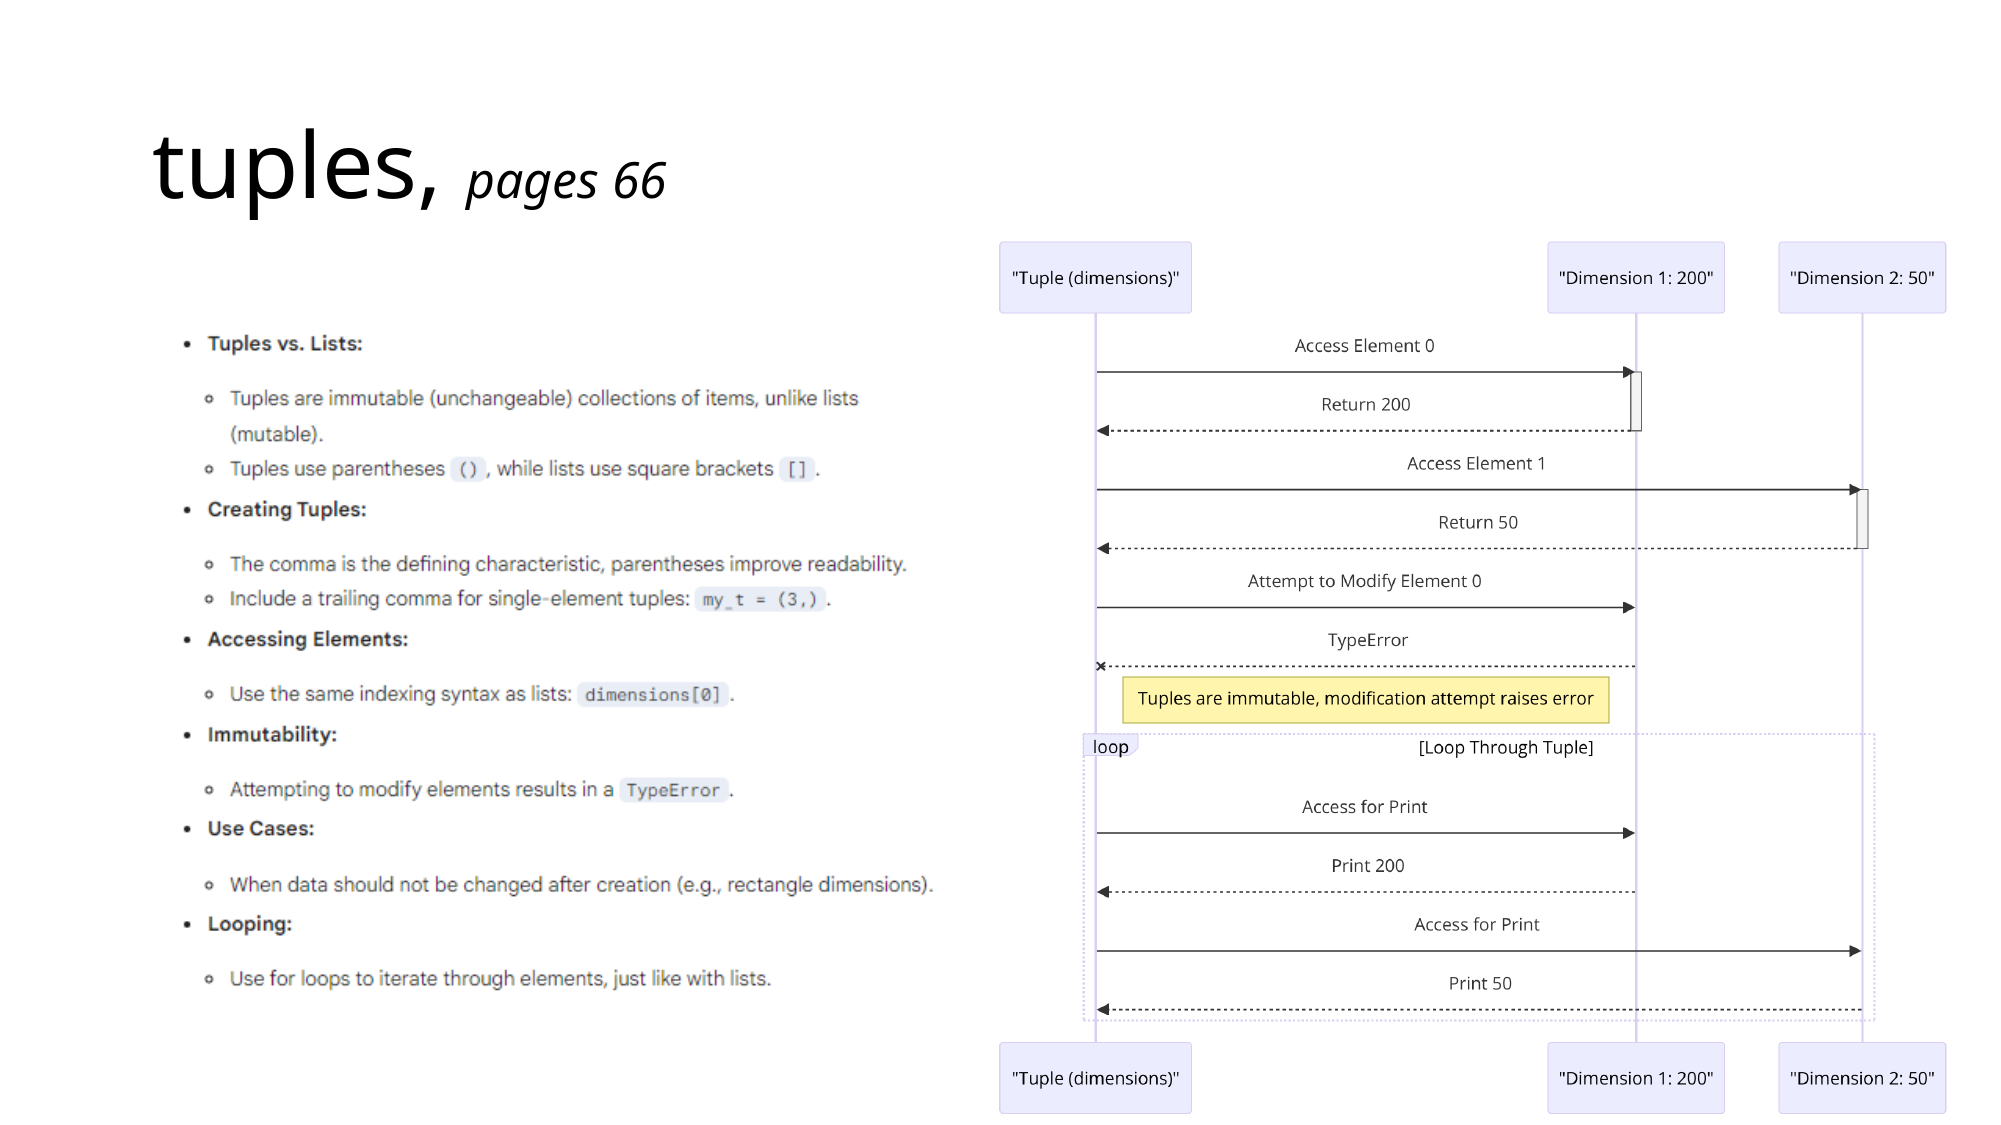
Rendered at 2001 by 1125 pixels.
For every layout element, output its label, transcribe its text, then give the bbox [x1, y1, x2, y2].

picture [945, 231, 2000, 1125]
title tuples, pages 66 [137, 59, 1863, 278]
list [178, 321, 945, 992]
